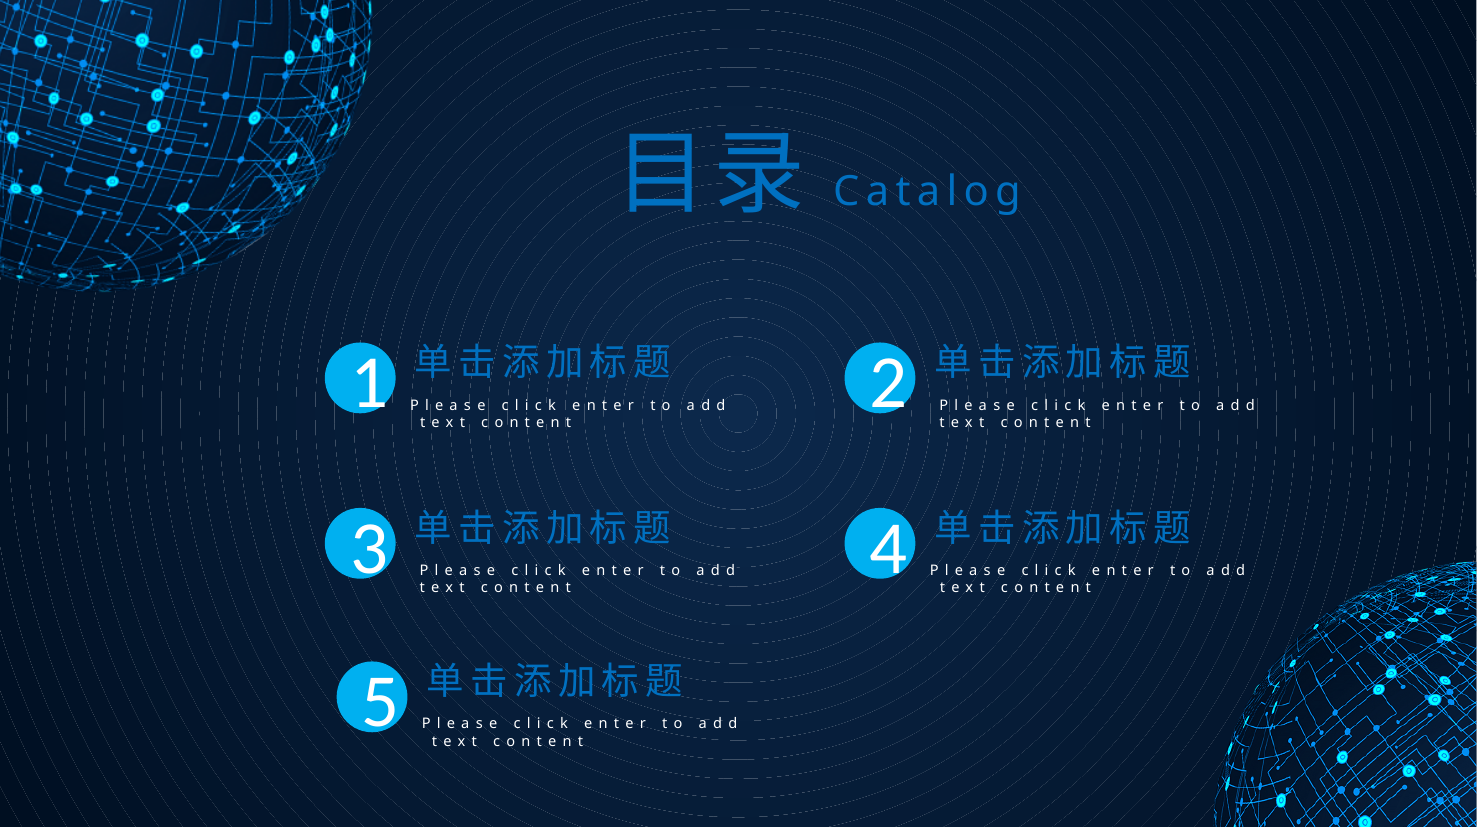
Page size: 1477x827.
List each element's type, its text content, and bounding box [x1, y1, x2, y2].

text_box 2 [843, 341, 917, 415]
text_box 单击添加标题 [920, 330, 1207, 391]
text_box Please click enter to add text content [407, 707, 753, 757]
picture [1163, 531, 1477, 827]
text_box Please click enter to add text content [914, 553, 1163, 604]
text_box 3 [323, 506, 397, 580]
text_box 5 [335, 660, 409, 734]
text_box 单击添加标题 [412, 649, 699, 707]
text_box 4 [843, 506, 917, 580]
text_box Please click enter to add text content [924, 388, 1270, 438]
text_box 1 [323, 341, 397, 415]
text_box 单击添加标题 [920, 496, 1207, 553]
picture [0, 0, 550, 455]
text_box Please click enter to add text content [404, 553, 751, 604]
text_box 单击添加标题 [400, 330, 687, 388]
text_box 单击添加标题 [400, 496, 687, 556]
text_box 目录Catalog [600, 106, 1036, 231]
text_box Please click enter to add text content [395, 388, 741, 438]
